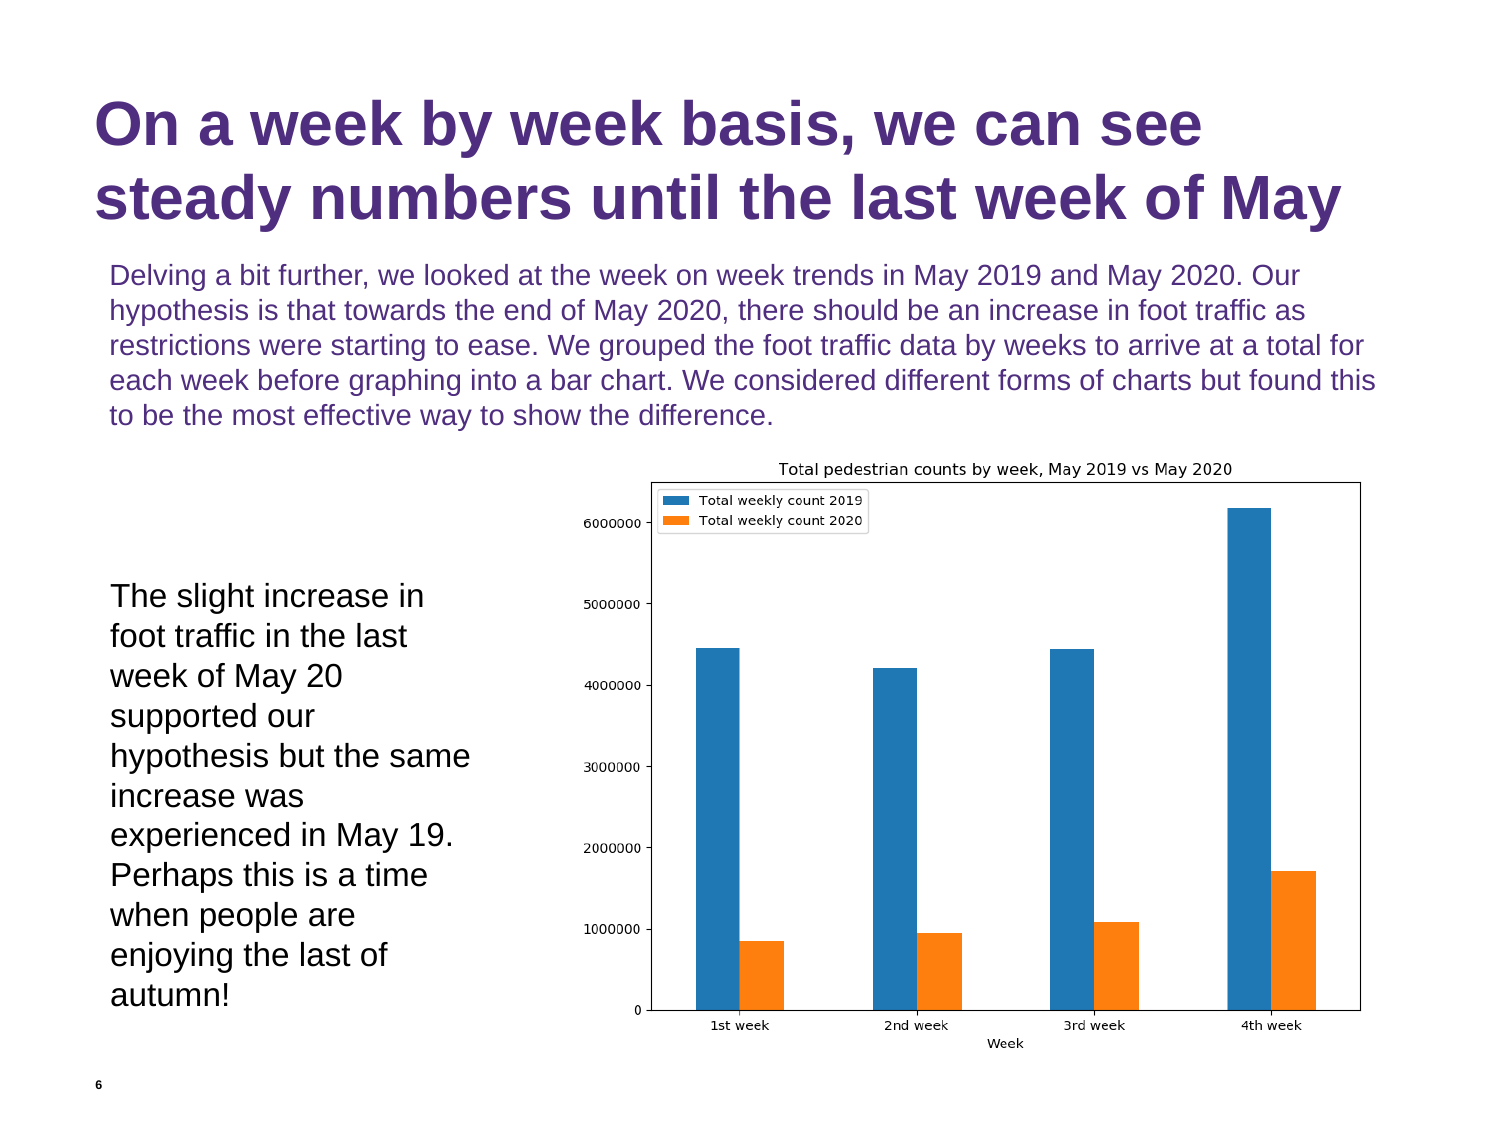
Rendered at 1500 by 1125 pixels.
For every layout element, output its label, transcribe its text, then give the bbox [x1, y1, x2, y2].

slide_number 6 [95, 1069, 126, 1100]
picture [536, 400, 1451, 1086]
text_box Delving a bit further, we looked at the week on week trends in May 2019 and May 2020. Our hypothesis is that towards the end of May 2020, there should be an increase in foot traffic as restrictions were starting to ease. We grouped the foot traffic data by weeks to arrive at a total for each week before graphing into a bar chart. We considered different forms of charts but found this to be the most effective way to show the difference. [94, 249, 1406, 439]
title On a week by week basis, we can see steady numbers until the last week of May [94, 82, 1406, 232]
text_box The slight increase in foot traffic in the last week of May 20 supported our hypothesis but the same increase was experienced in May 19. Perhaps this is a time when people are enjoying the last of autumn! [95, 566, 497, 1021]
